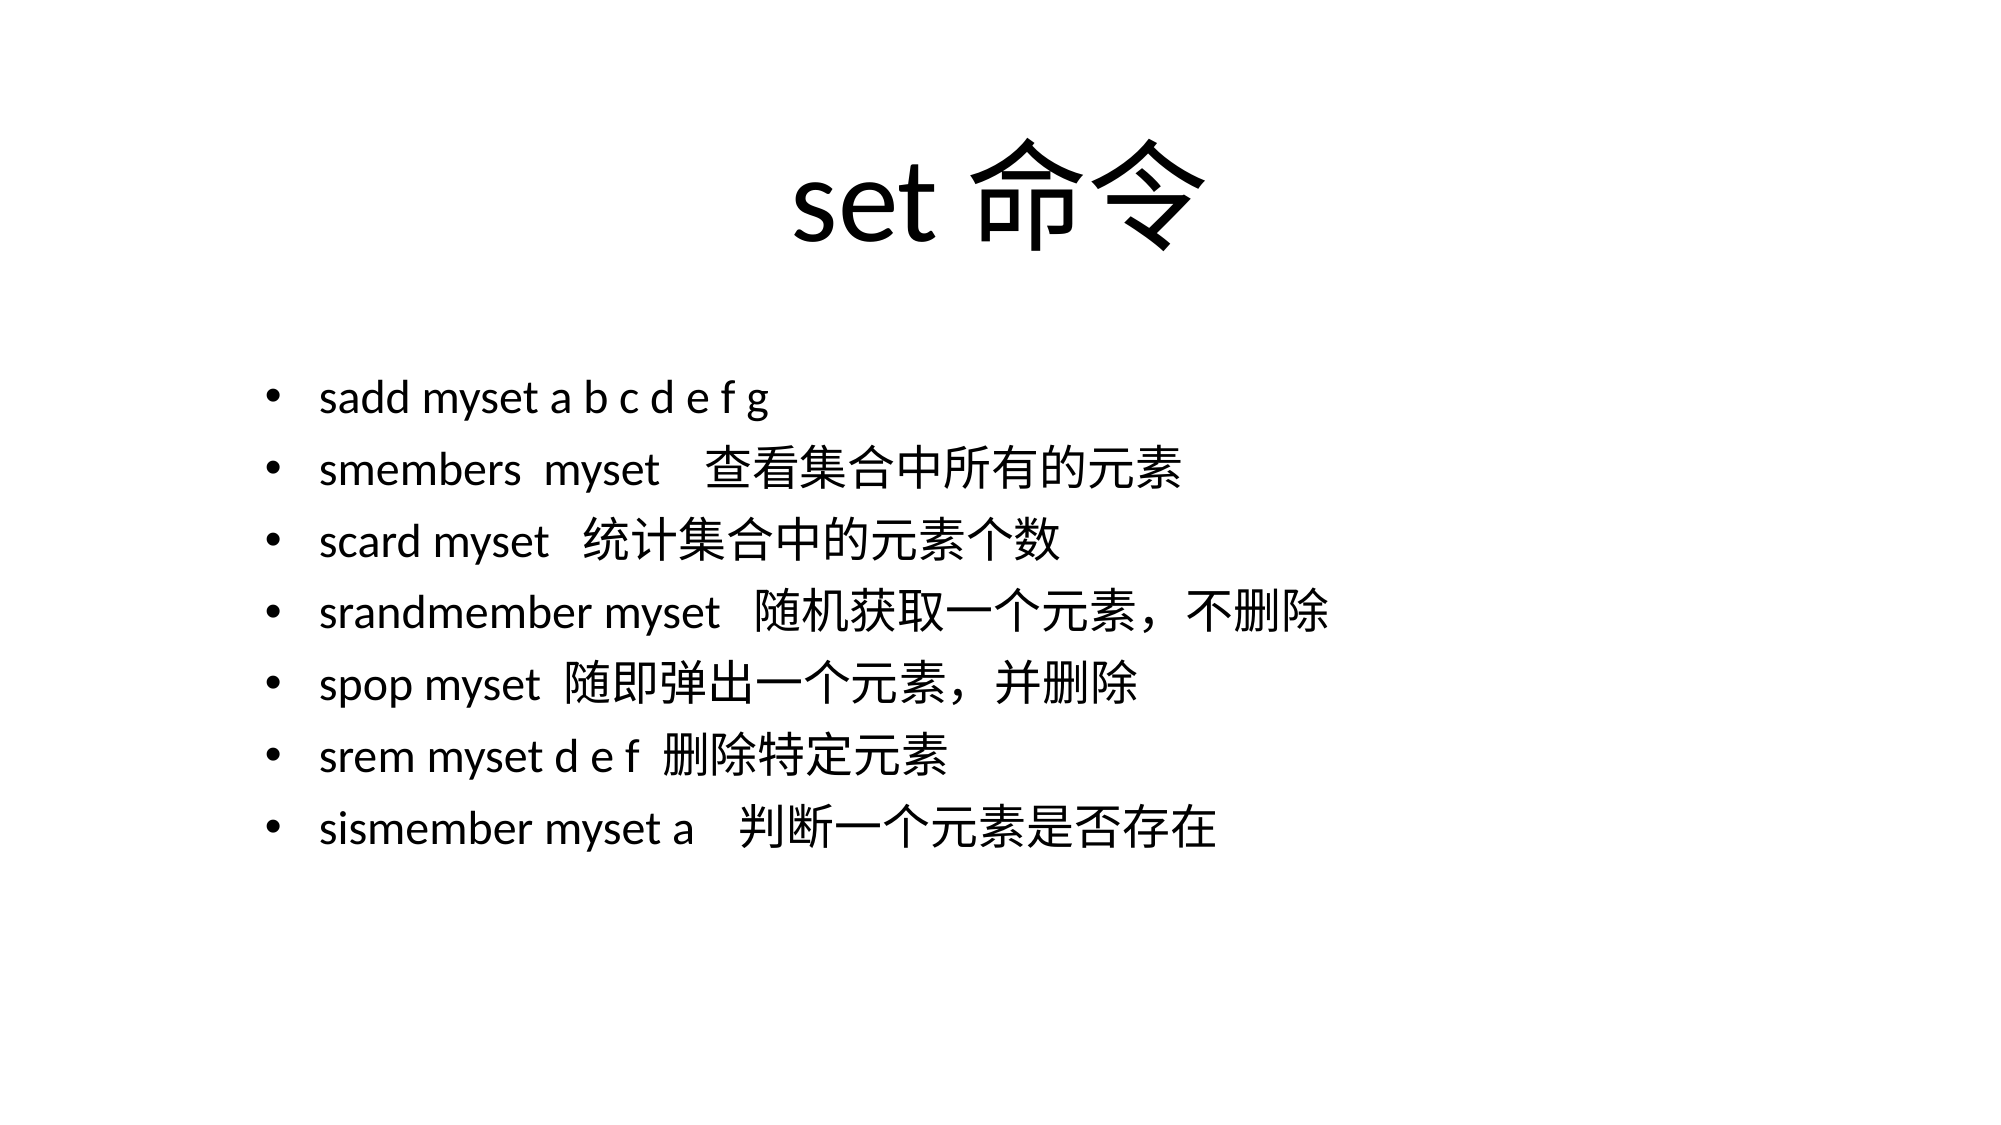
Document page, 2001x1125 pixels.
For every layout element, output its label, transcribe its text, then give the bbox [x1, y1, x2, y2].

title set命令 [249, 127, 1750, 275]
subtitle sadd myset a b c d e f g smembers myset 查看集合中所有的元素 scard myset 统计集合中的元素个数 srandmember myset 随机获取一个元素，不删除 spop myset 随即弹出一个元素，并删除 srem myset d e f 删除特定元素 sismember myset a 判断一个元素是否存在 [249, 364, 1750, 863]
